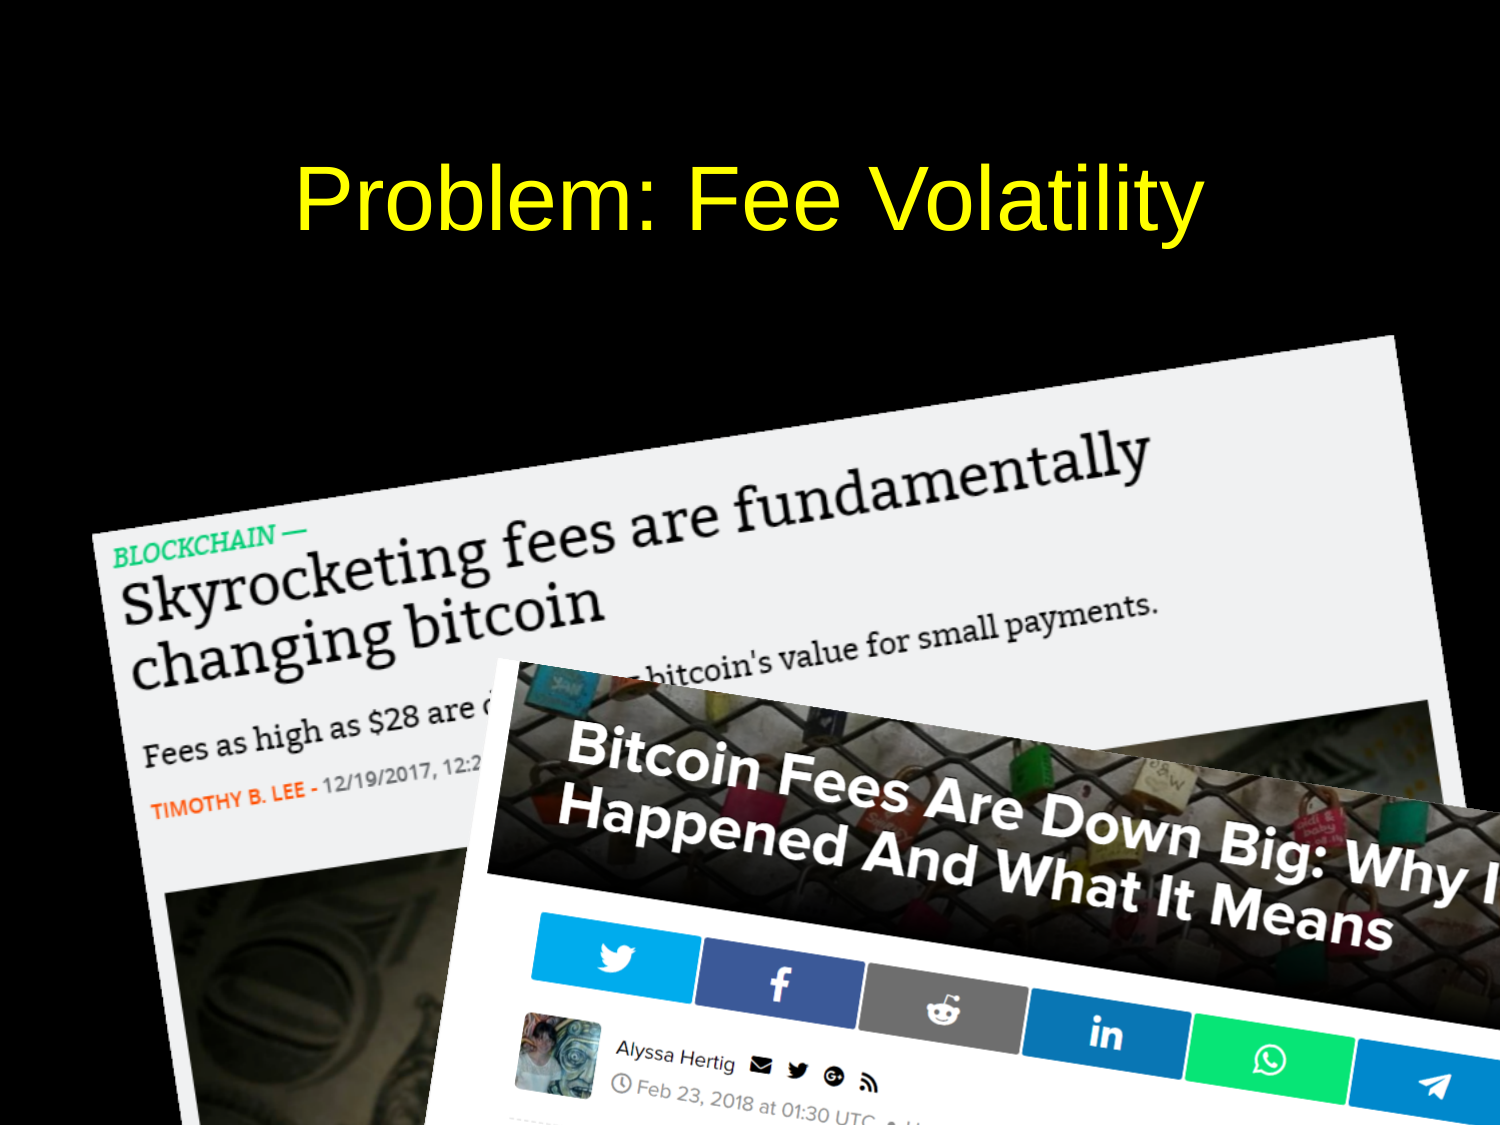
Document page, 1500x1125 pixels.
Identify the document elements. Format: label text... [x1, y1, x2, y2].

title Problem: Fee Volatility [112, 99, 1388, 288]
picture [93, 336, 1500, 1125]
picture [1419, 1074, 1451, 1099]
